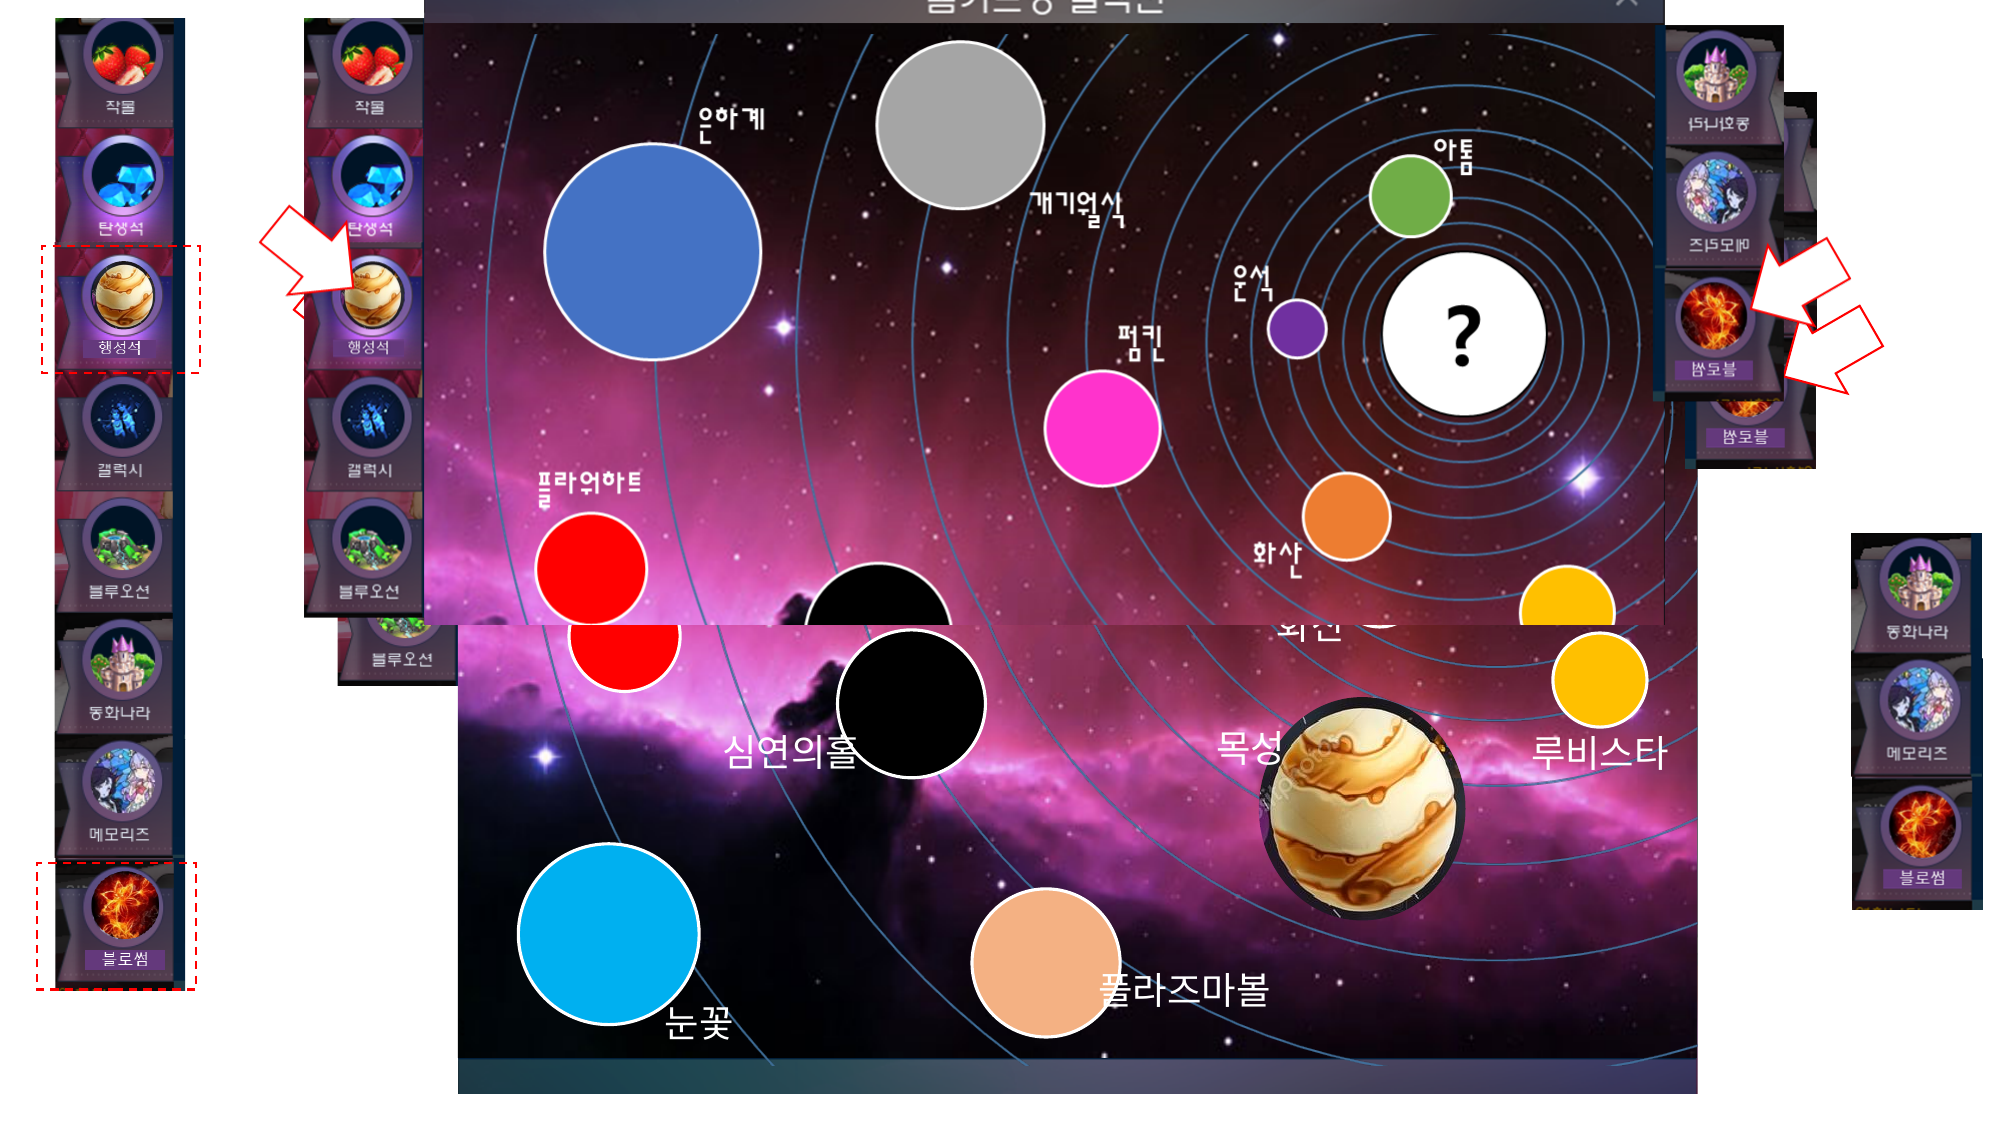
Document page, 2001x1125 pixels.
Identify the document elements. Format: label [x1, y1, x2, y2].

text_box [37, 18, 200, 991]
picture [258, 0, 1852, 625]
picture [1878, 533, 1983, 910]
text_box [297, 31, 1878, 1094]
